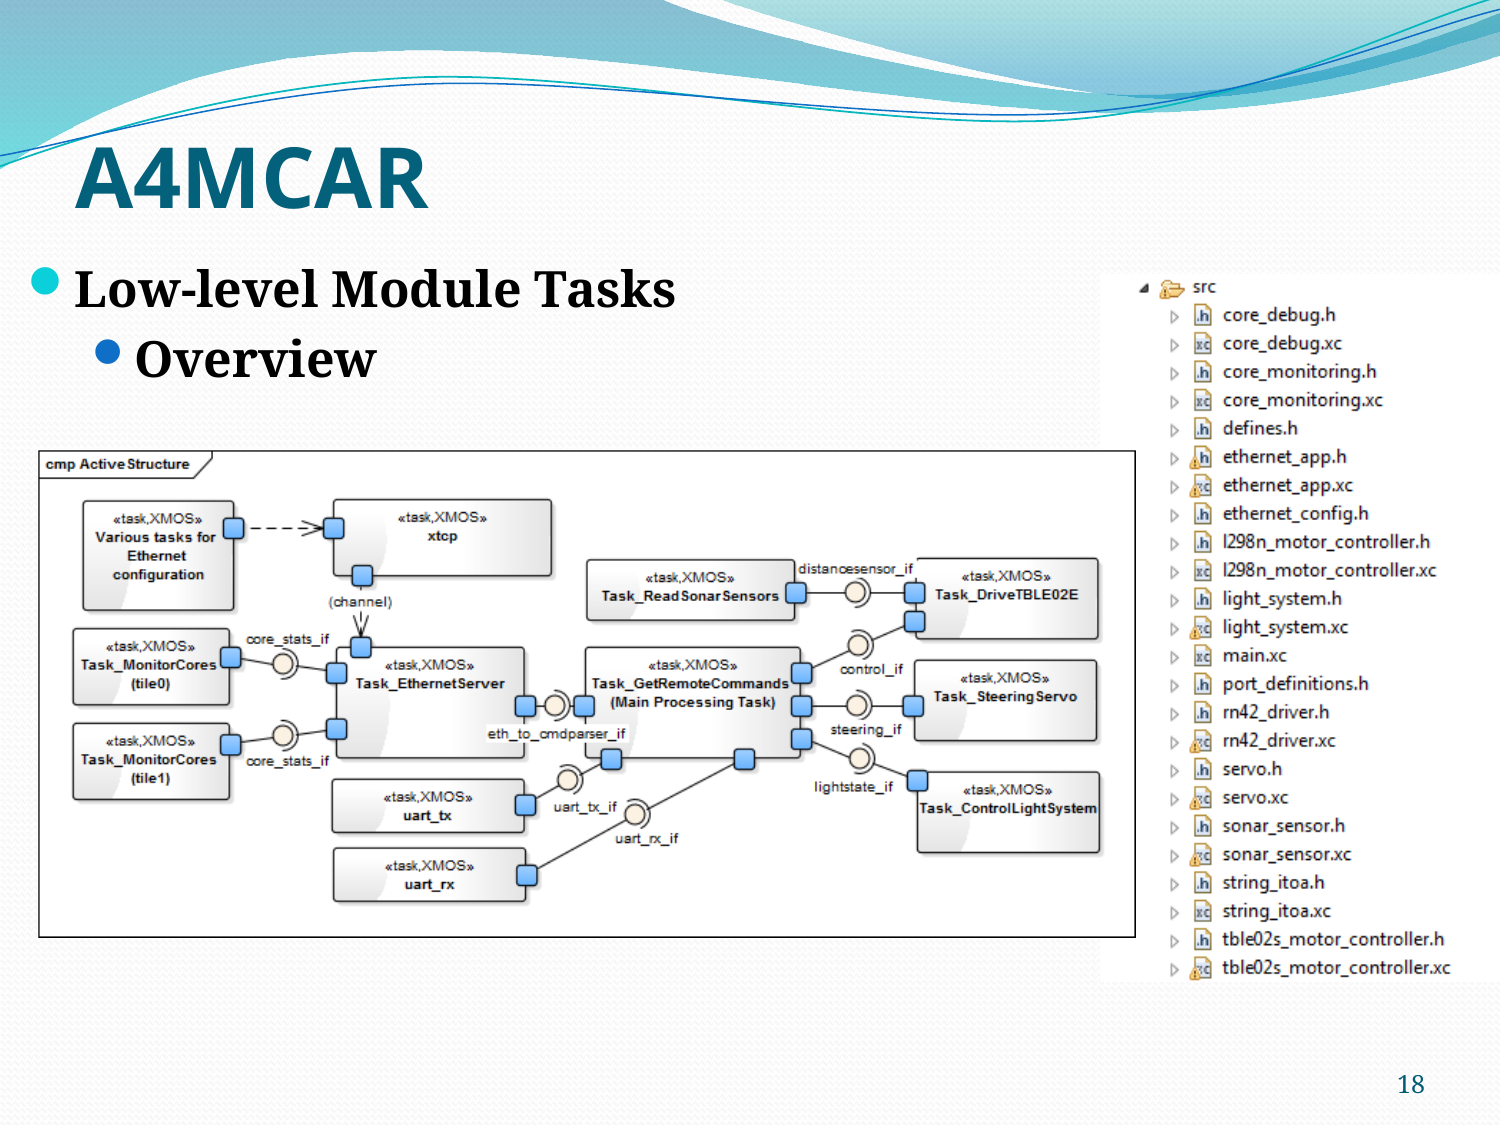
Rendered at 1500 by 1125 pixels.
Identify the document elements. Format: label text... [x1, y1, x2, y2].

list Low-level Module Tasks Overview [12, 249, 1013, 1075]
picture [37, 274, 1500, 982]
title A4MCAR [75, 115, 1425, 225]
slide_number 18 [1299, 1042, 1425, 1103]
